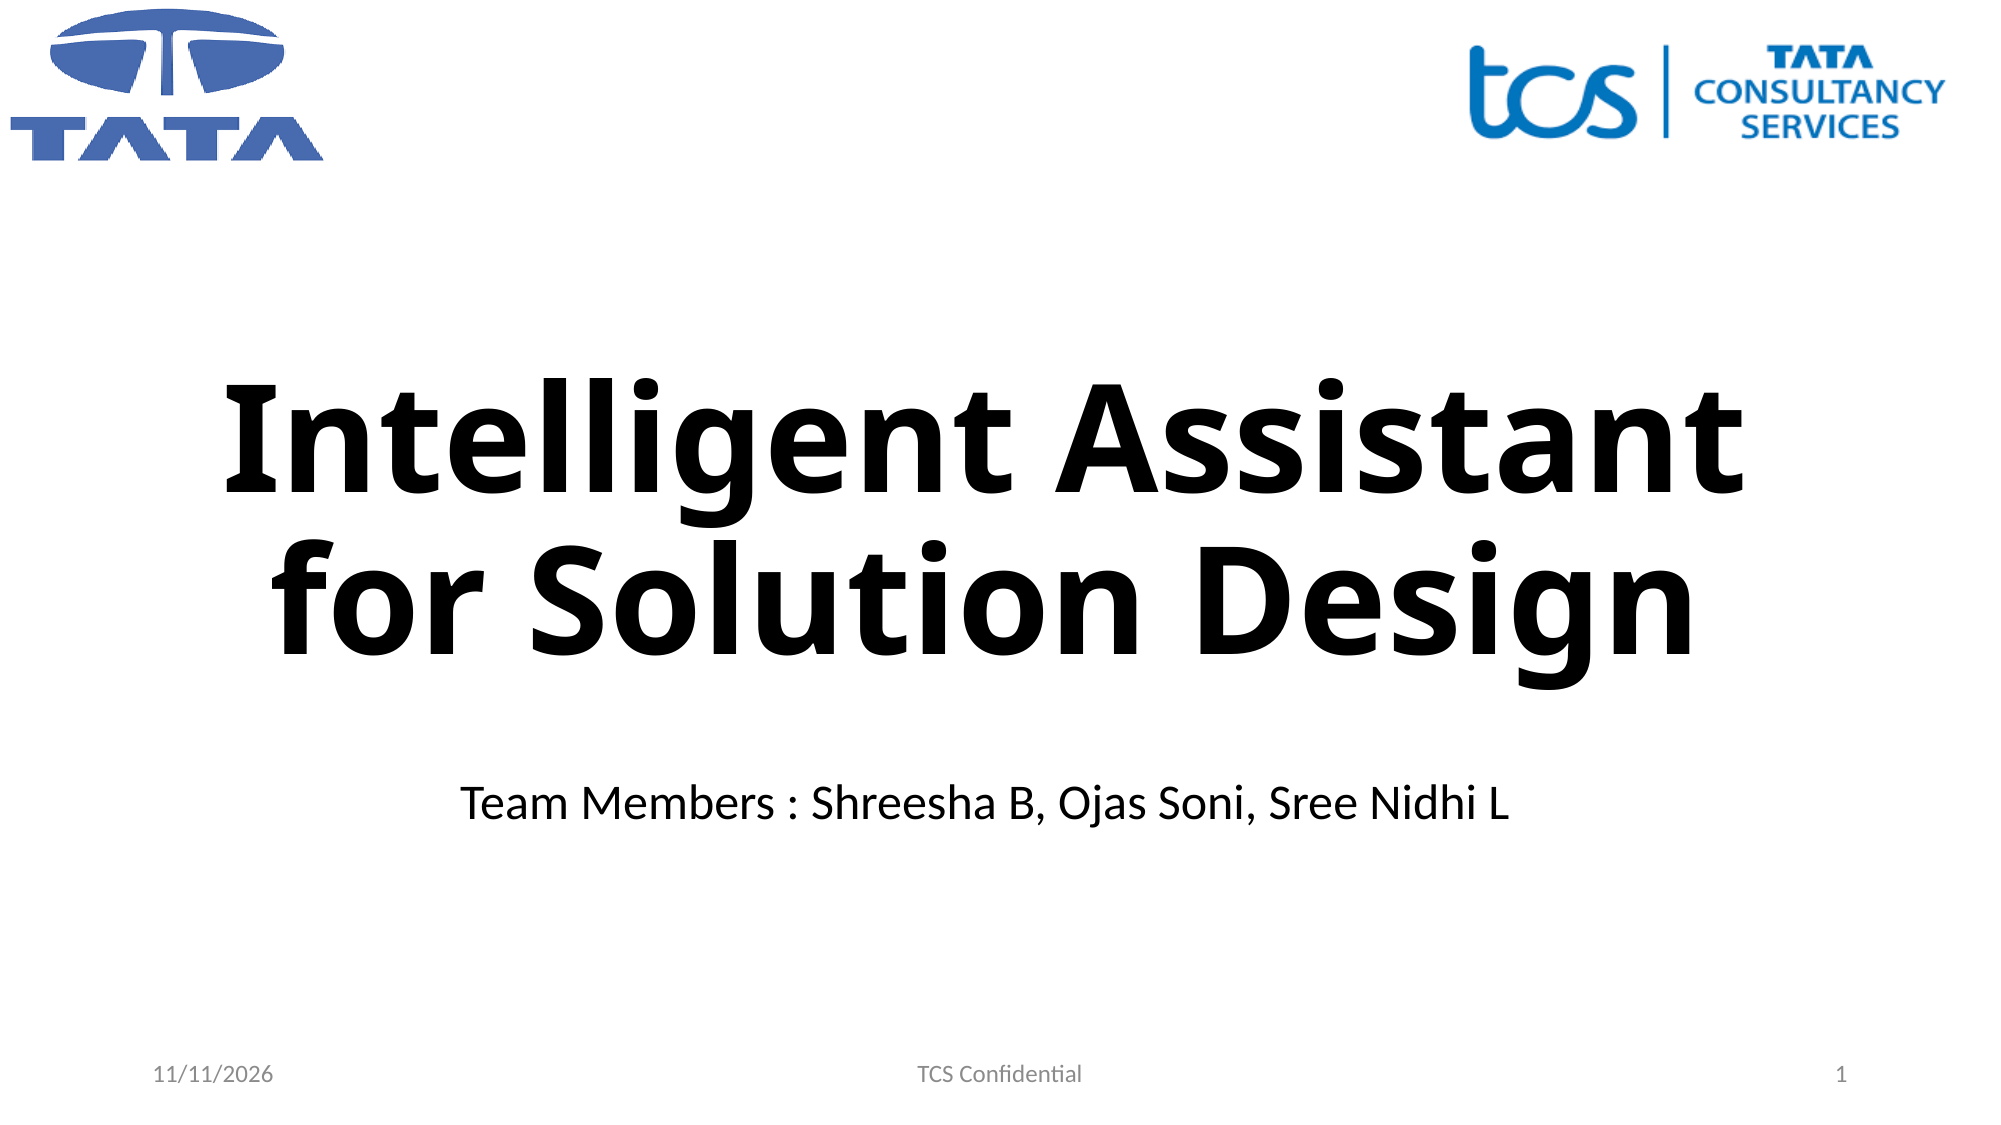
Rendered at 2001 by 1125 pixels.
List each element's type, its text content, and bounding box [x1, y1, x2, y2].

subtitle Team Members : Shreesha B, Ojas Soni, Sree Nidhi L [235, 769, 1736, 943]
picture [0, 0, 335, 169]
picture [1417, 0, 2000, 185]
title Intelligent Assistant for Solution Design [137, 220, 1833, 695]
slide_number 1 [1412, 1042, 1863, 1103]
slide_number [137, 1042, 588, 1103]
footer TCS Confidential [662, 1042, 1338, 1103]
